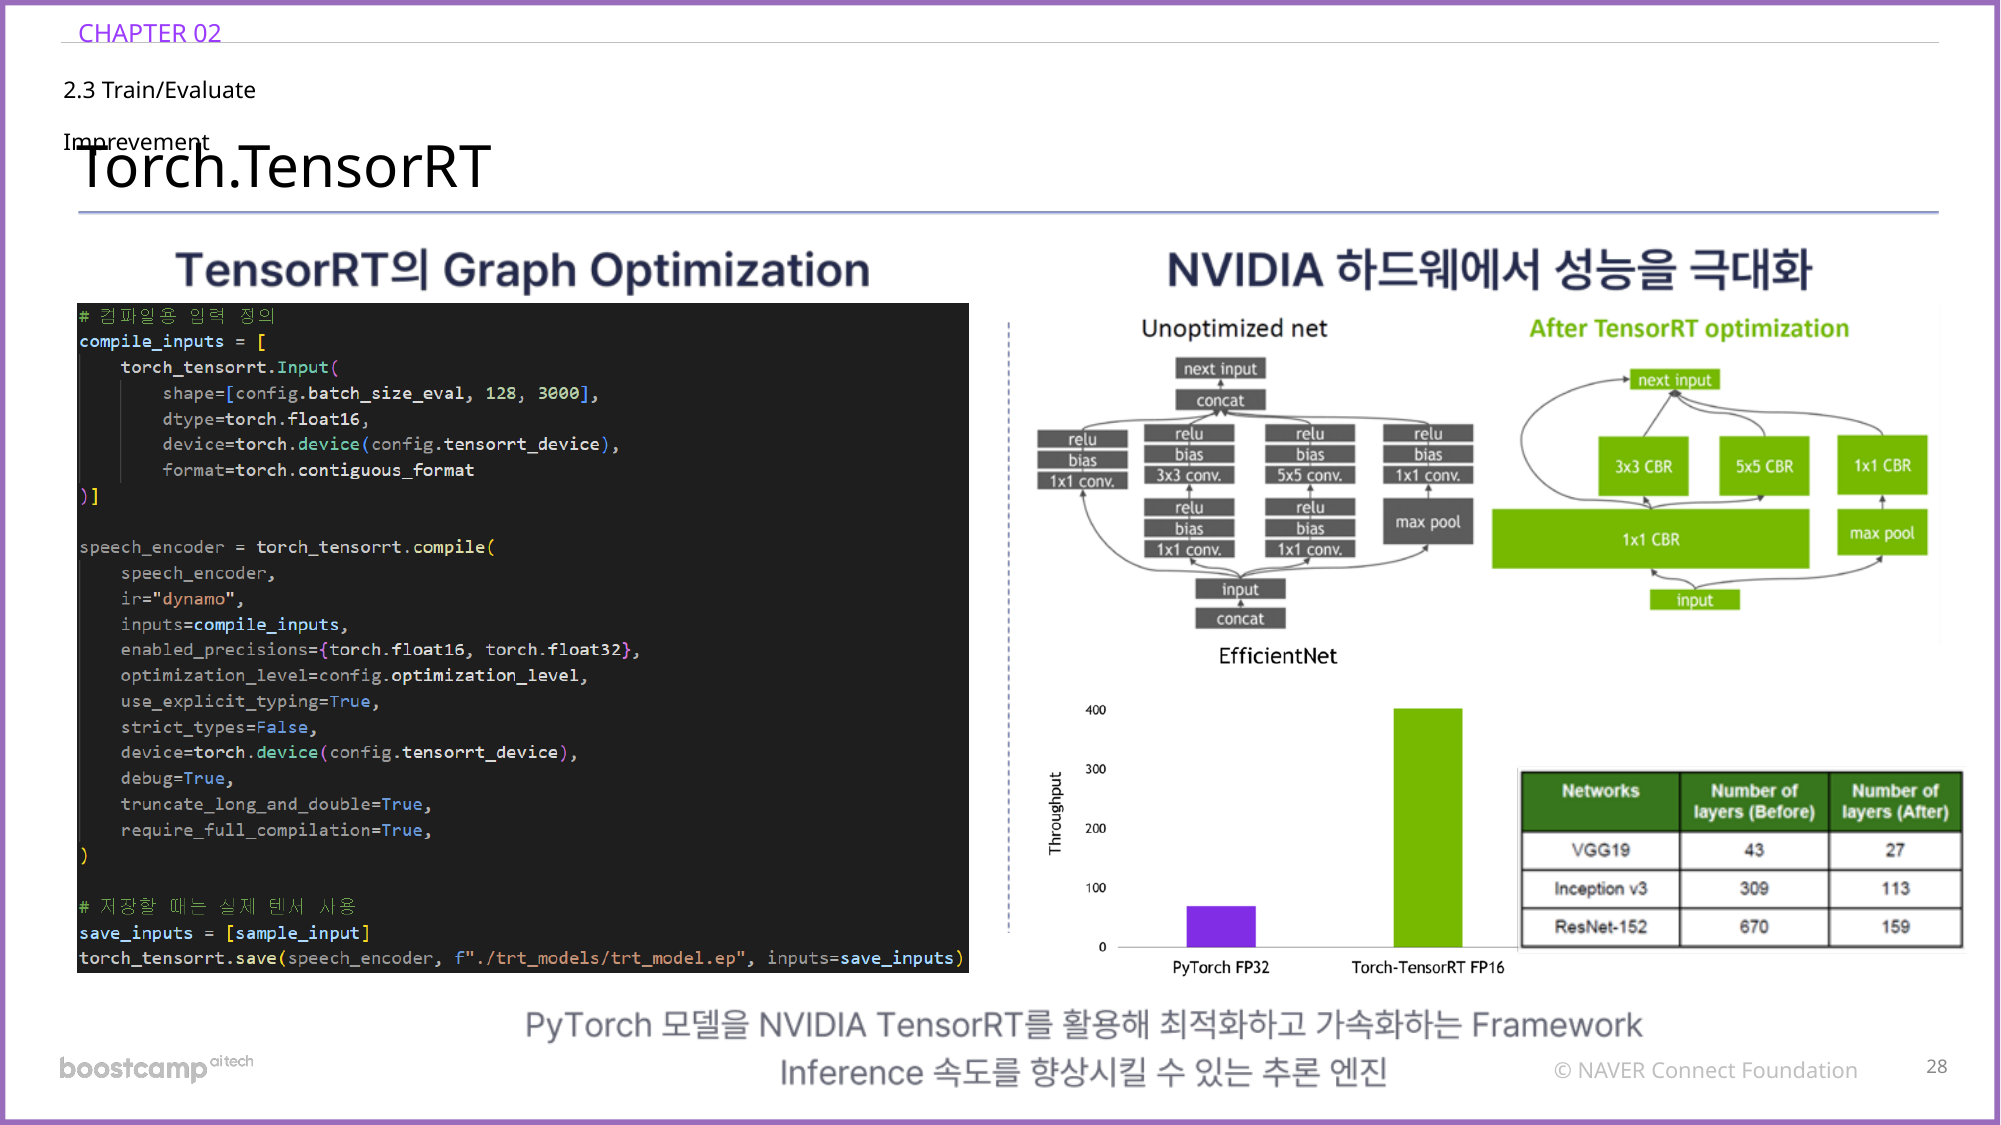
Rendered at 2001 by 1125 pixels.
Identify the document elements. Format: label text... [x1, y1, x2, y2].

text_box 28 [1875, 1038, 1963, 1098]
text_box Torch.TensorRT [61, 121, 1000, 207]
picture [60, 206, 1967, 1125]
text_box CHAPTER 02 [48, 0, 252, 56]
text_box 2.3 Train/Evaluate Imprevement [48, 44, 418, 163]
